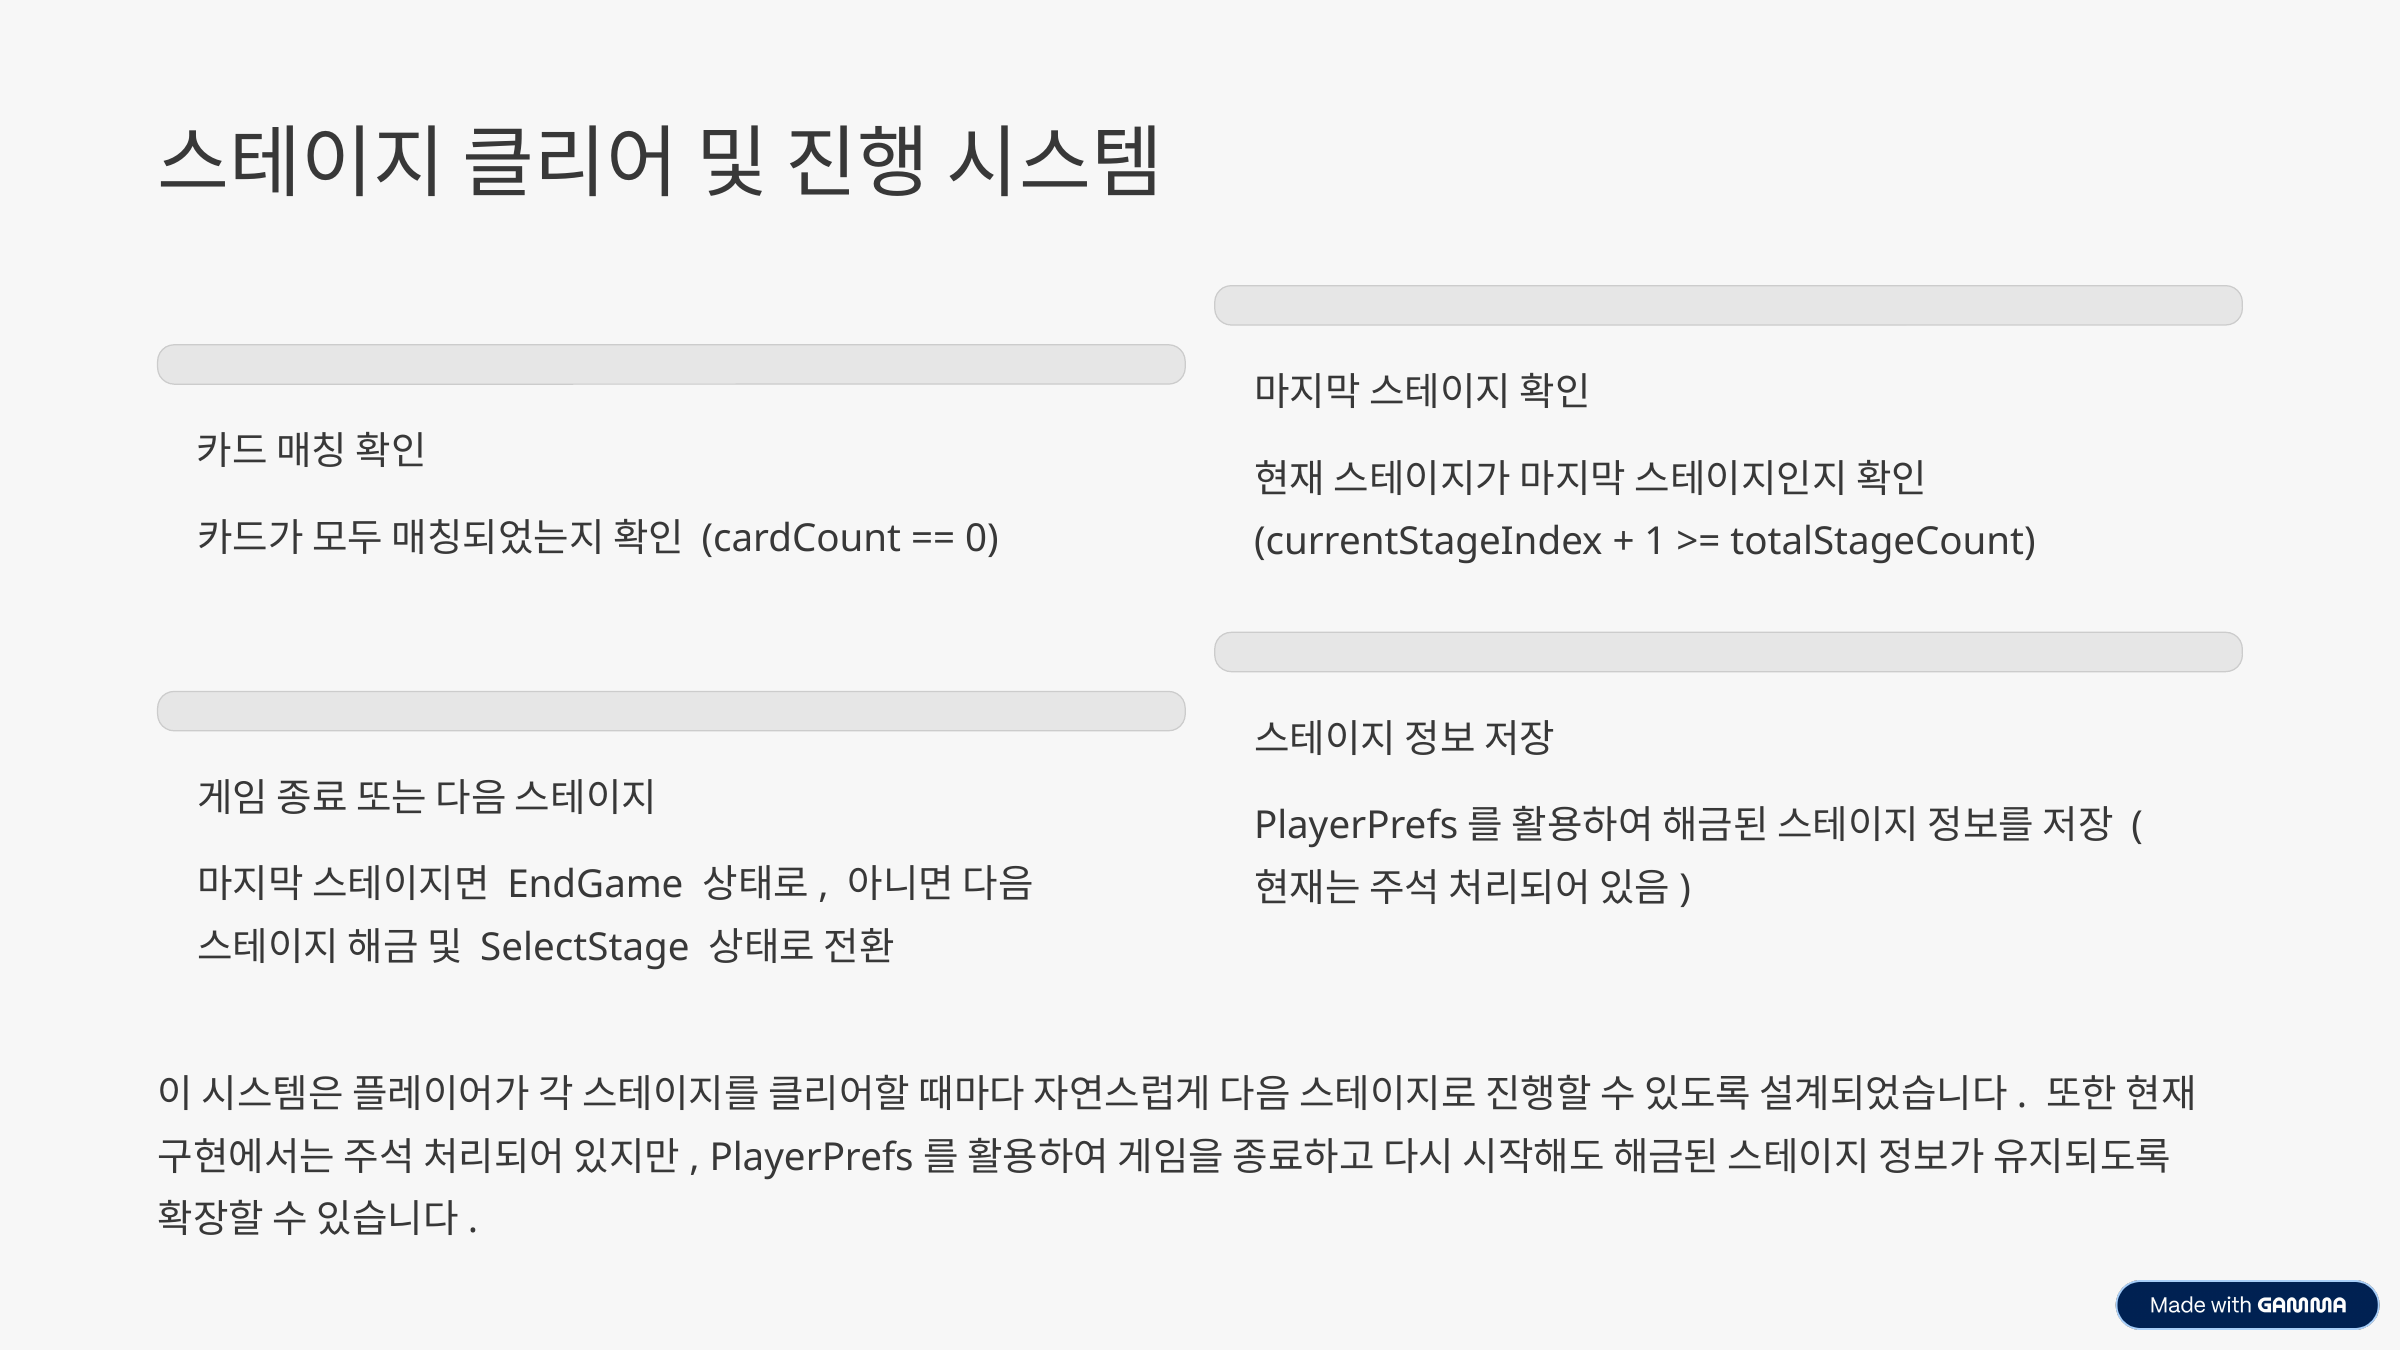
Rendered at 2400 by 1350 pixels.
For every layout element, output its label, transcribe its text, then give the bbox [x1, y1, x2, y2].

text_box 스테이지 클리어 및 진행 시스템 [157, 108, 1173, 207]
text_box 게임 종료 또는 다음 스테이지 [197, 770, 669, 820]
text_box 마지막 스테이지 확인 [1254, 364, 1649, 414]
text_box 카드 매칭 확인 [196, 423, 591, 473]
text_box 스테이지 정보 저장 [1254, 711, 1649, 761]
text_box [1214, 632, 2243, 672]
text_box 현재 스테이지가 마지막 스테이지인지 확인 (currentStageIndex + 1 >= totalStageCount) [1254, 437, 2203, 564]
text_box 이 시스템은 플레이어가 각 스테이지를 클리어할 때마다 자연스럽게 다음 스테이지로 진행할 수 있도록 설계되었습니다. 또한 현재 구현에서는 주석 처리되어 있지만, PlayerPrefs를 활용하여 게임을 종료하고 다시 시작해도 해금된 스테이지 정보가 유지되도록 확장할 수 있습니다. [157, 1052, 2243, 1242]
text_box 카드가 모두 매칭되었는지 확인 (cardCount == 0) [197, 496, 1146, 560]
text_box [157, 691, 1186, 731]
text_box 마지막 스테이지면 EndGame 상태로, 아니면 다음 스테이지 해금 및 SelectStage 상태로 전환 [197, 843, 1146, 970]
text_box PlayerPrefs를 활용하여 해금된 스테이지 정보를 저장 (현재는 주석 처리되어 있음) [1254, 783, 2203, 910]
picture [2106, 1271, 2389, 1339]
text_box [157, 344, 1186, 385]
text_box [1214, 285, 2243, 326]
